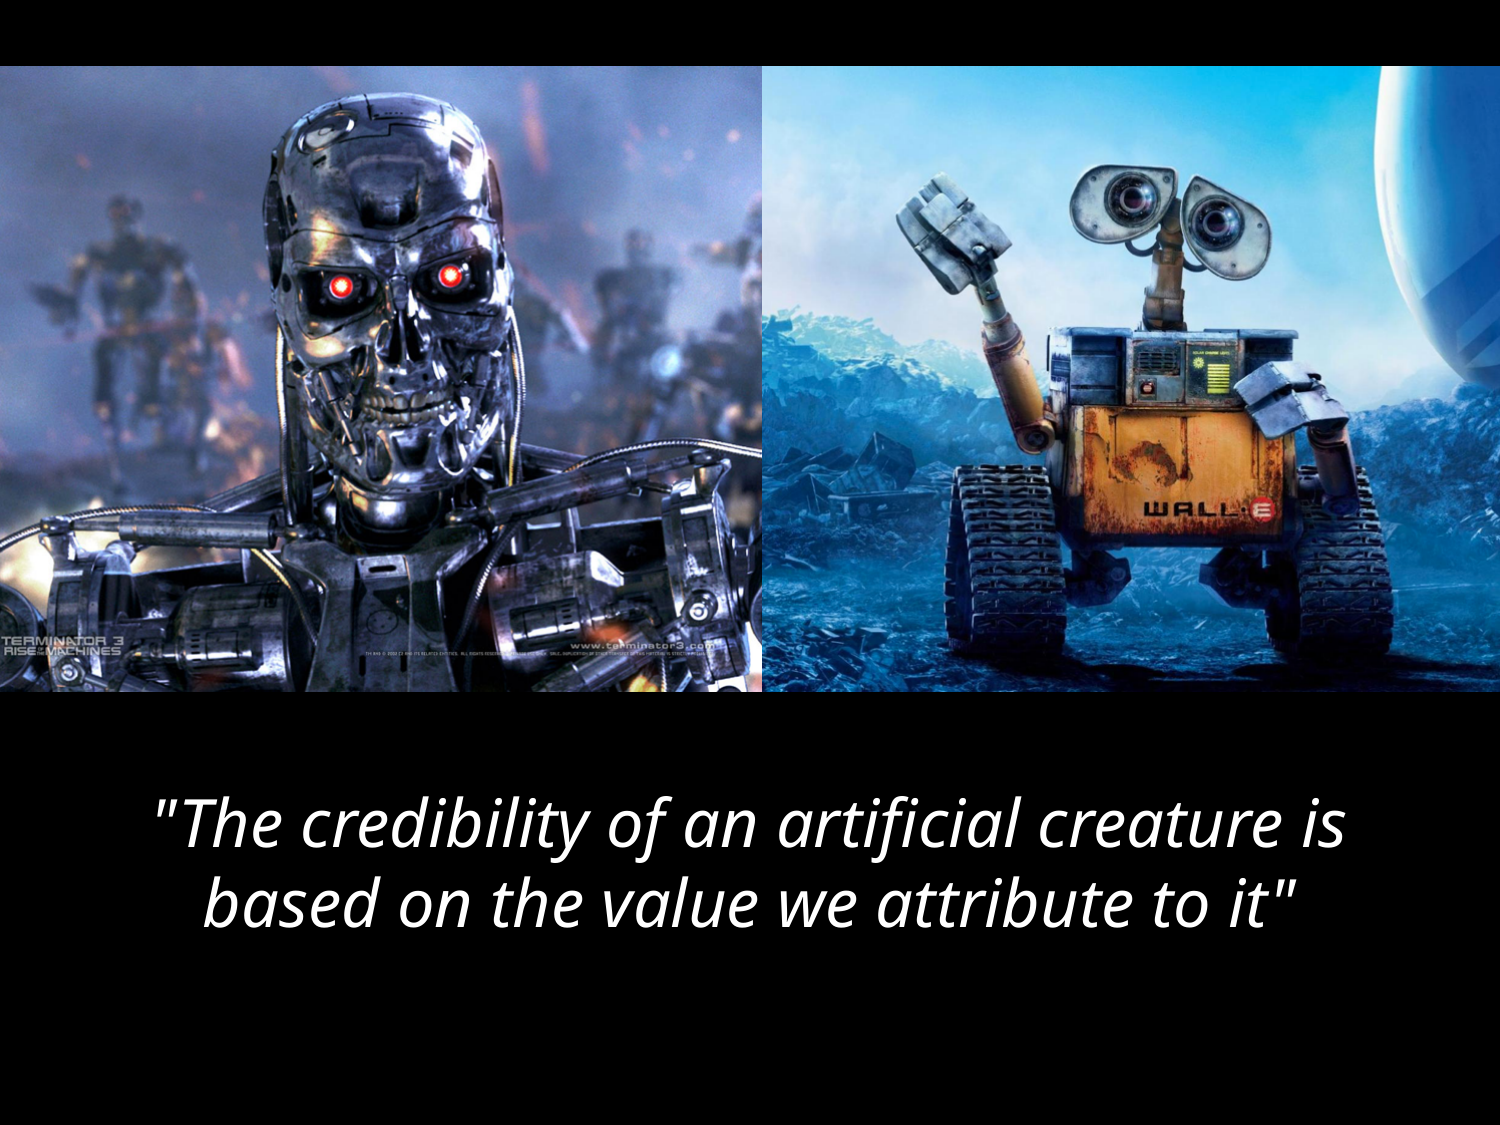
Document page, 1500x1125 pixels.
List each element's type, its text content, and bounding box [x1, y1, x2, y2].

list "The credibility of an artificial creature is based on the value we attribute to it" [75, 773, 1425, 1078]
picture [0, 66, 1500, 692]
